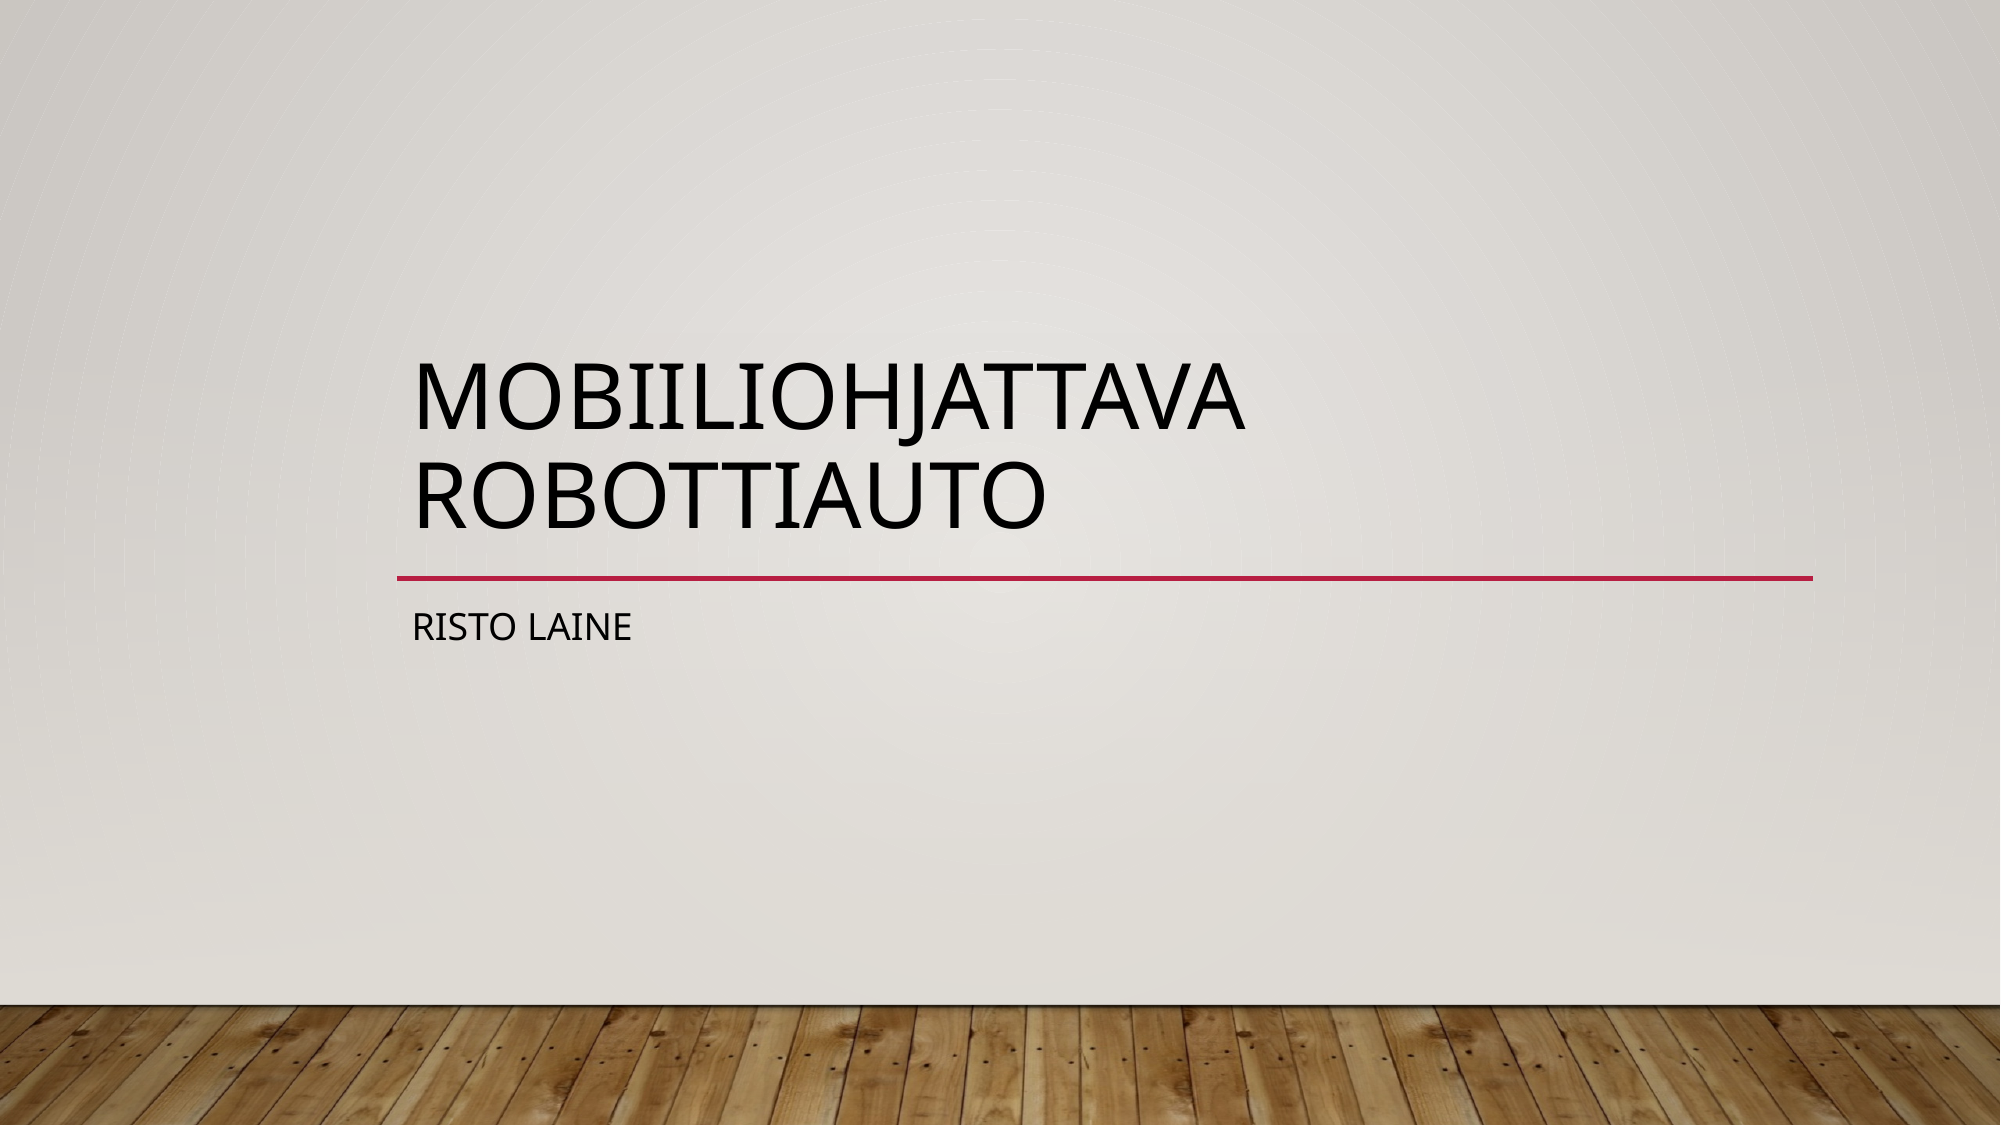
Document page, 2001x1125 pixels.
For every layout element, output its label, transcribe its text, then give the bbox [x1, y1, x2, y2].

picture [0, 1005, 2000, 1125]
subtitle Risto Laine [396, 579, 1814, 740]
title Mobiiliohjattava robottiauto [396, 131, 1814, 549]
